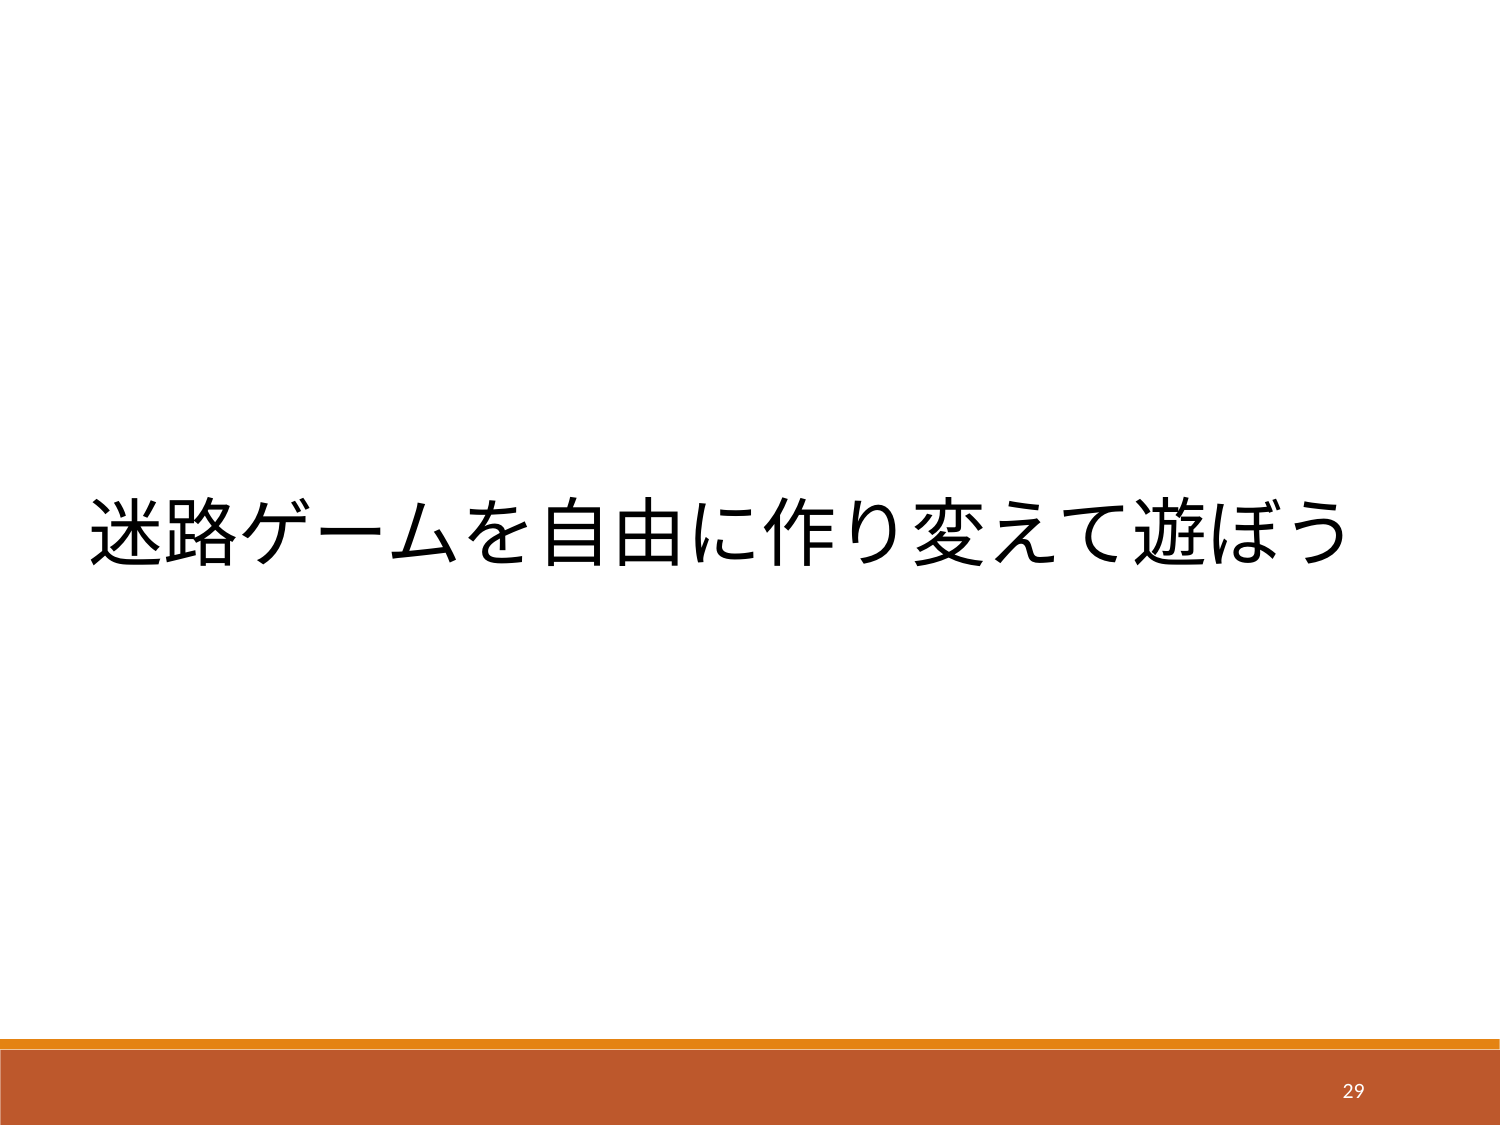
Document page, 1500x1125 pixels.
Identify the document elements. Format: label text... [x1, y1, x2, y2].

text_box 迷路ゲームを自由に作り変えて遊ぼう [74, 477, 1373, 583]
slide_number 28 [1218, 1059, 1380, 1120]
